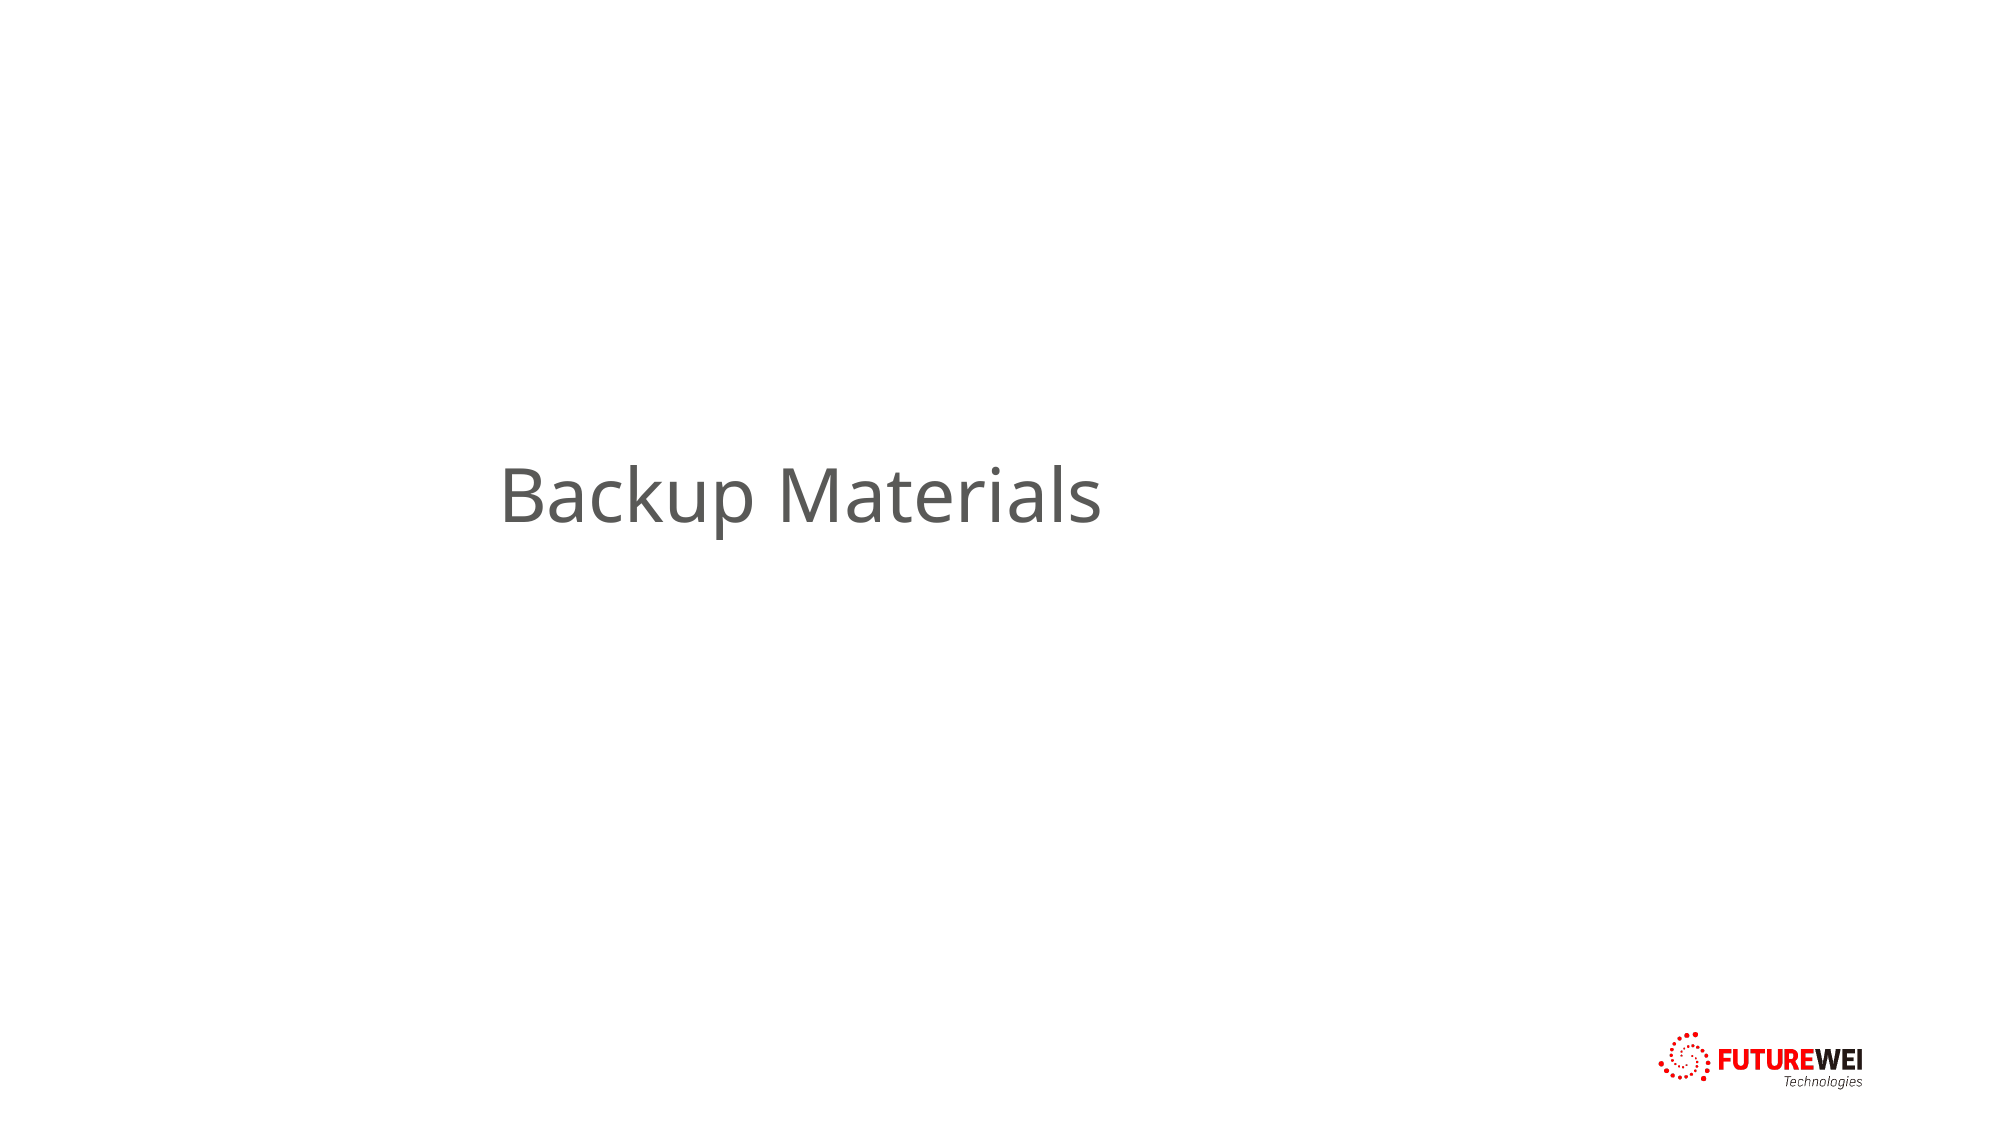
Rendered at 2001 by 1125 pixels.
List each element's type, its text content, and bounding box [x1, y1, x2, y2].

picture [1638, 1011, 1882, 1102]
text_box Backup Materials [483, 458, 1119, 546]
